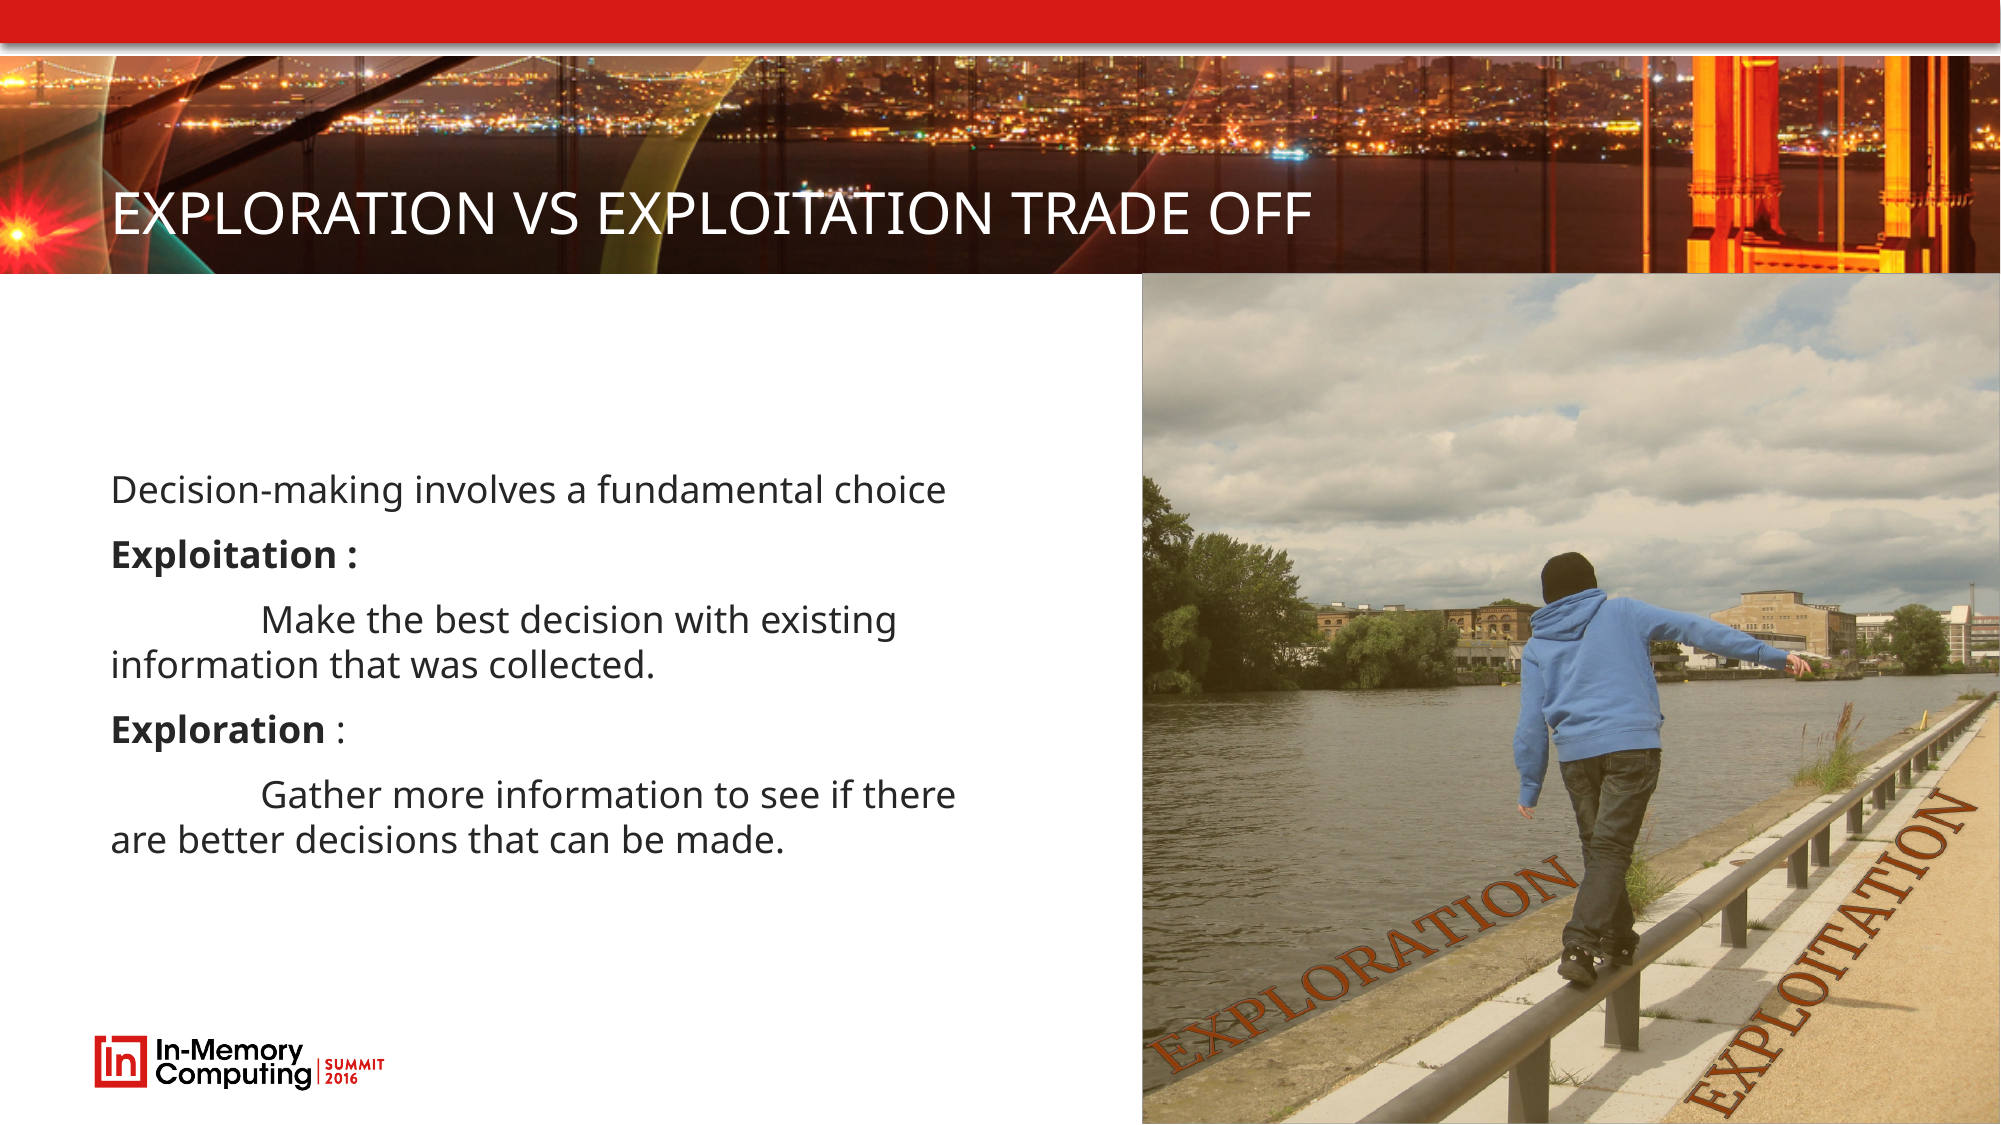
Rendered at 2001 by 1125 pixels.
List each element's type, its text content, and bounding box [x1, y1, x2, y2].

title EXPLORATION vs EXPLOITATION TRADE off [95, 91, 1905, 254]
picture [77, 1017, 410, 1106]
list Decision-making involves a fundamental choice Exploitation : Make the best decision with existing information that was collected. Exploration : Gather more information to see if there are better decisions that can be made. [95, 365, 985, 962]
picture [0, 56, 2001, 1124]
